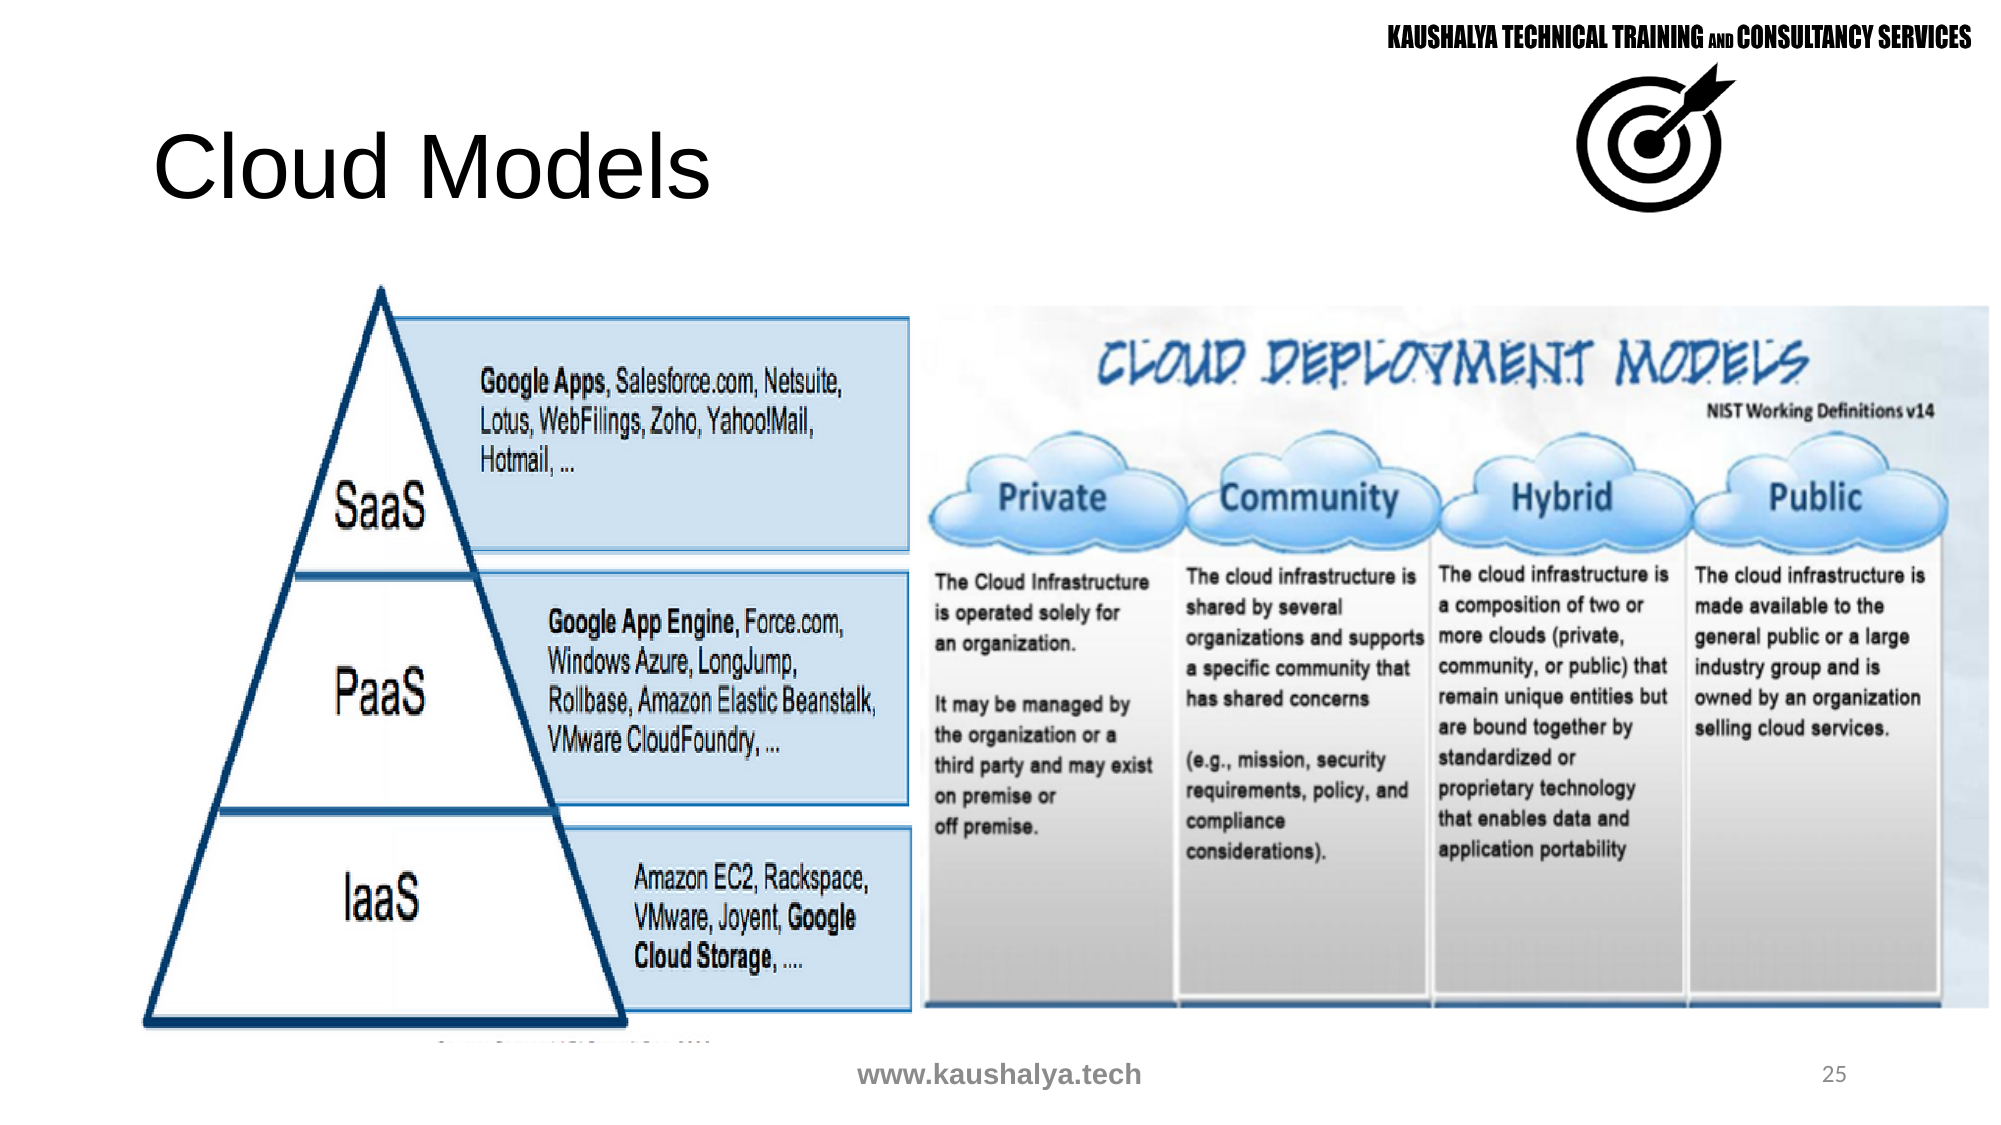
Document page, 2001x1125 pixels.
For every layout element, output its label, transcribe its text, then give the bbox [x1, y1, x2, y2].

footer www.kaushalya.tech [662, 1042, 1338, 1103]
picture [137, 249, 1997, 1043]
slide_number 25 [1412, 1042, 1863, 1103]
picture [1358, 2, 1997, 221]
title Cloud Models [137, 59, 1863, 278]
